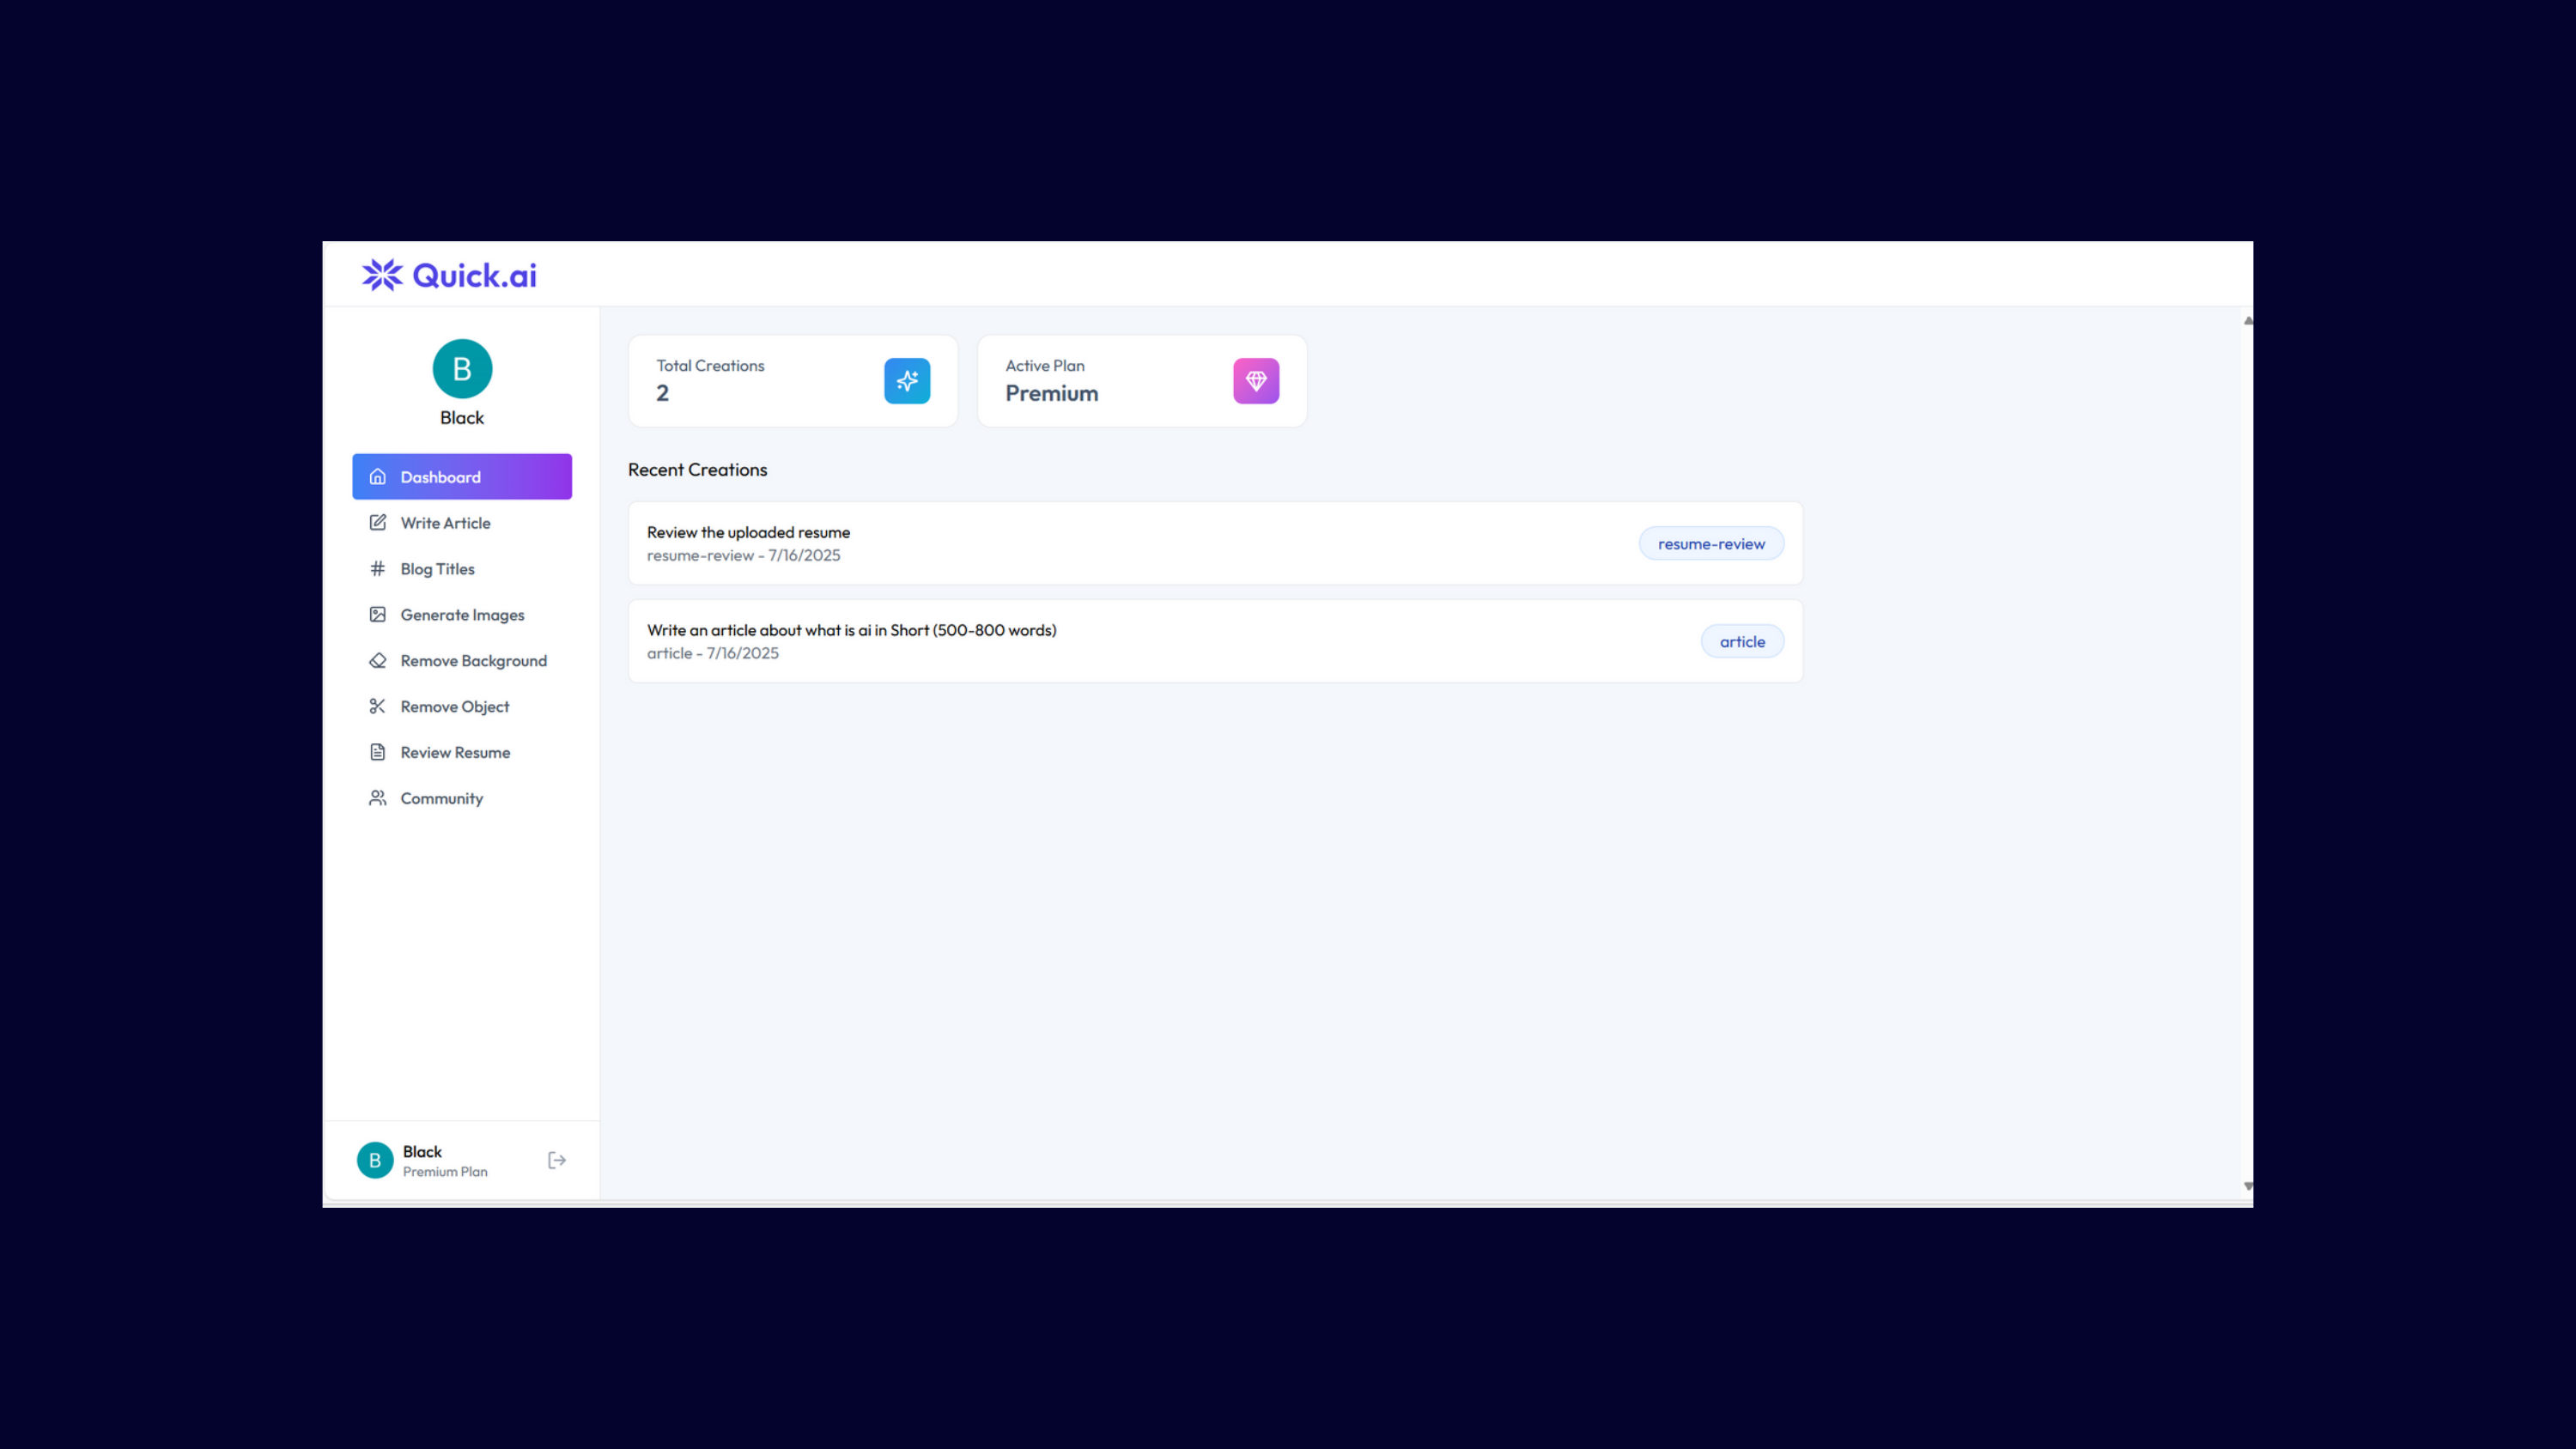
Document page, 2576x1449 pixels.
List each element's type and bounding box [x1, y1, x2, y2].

text_box [322, 241, 2254, 1208]
